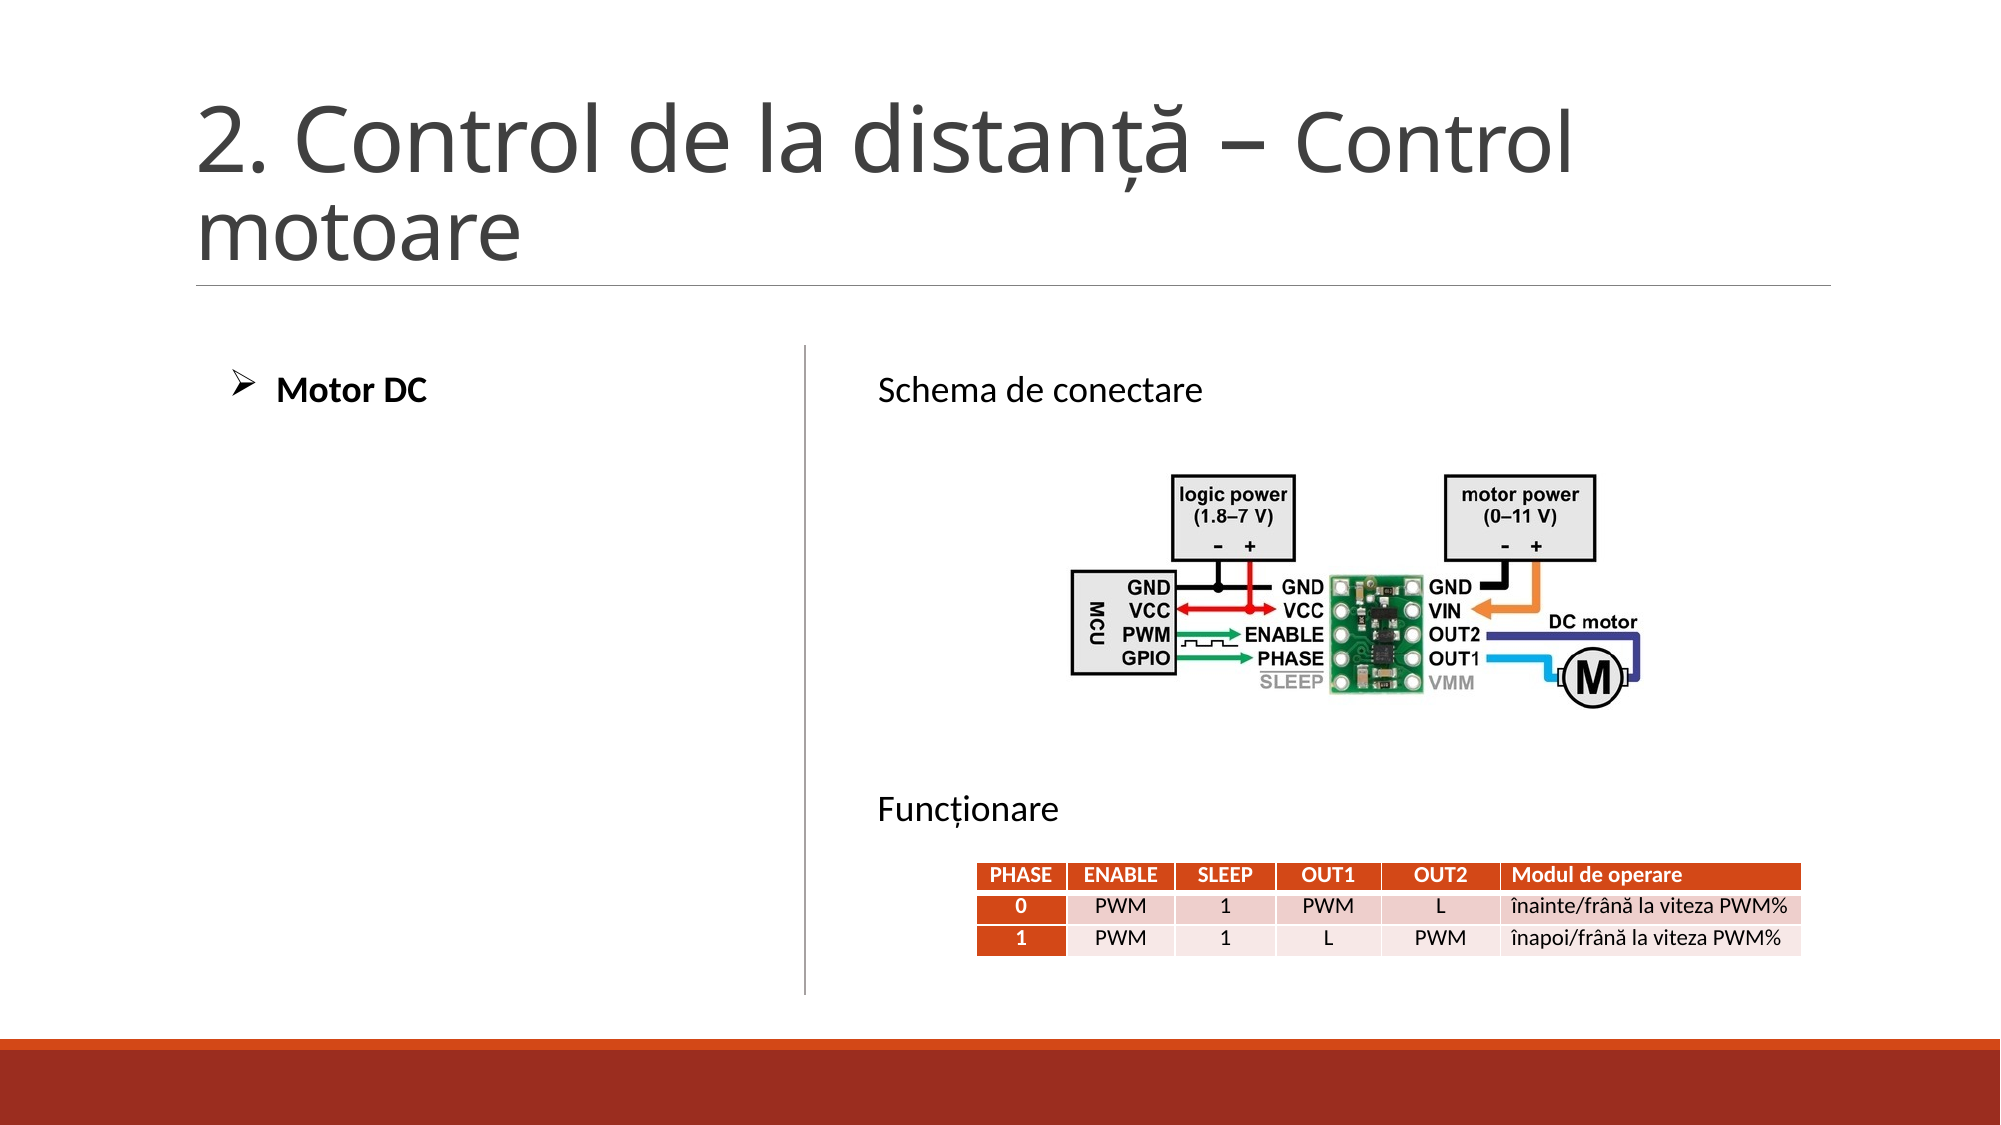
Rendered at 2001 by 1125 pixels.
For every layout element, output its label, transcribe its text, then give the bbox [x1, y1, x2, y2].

table_cell înainte/frână la viteza PWM% [1501, 896, 1801, 924]
table_cell 1 [977, 926, 1066, 956]
table_header PHASE [977, 863, 1066, 890]
table_header ENABLE [1068, 863, 1174, 890]
picture [1040, 451, 1666, 713]
table_header OUT1 [1277, 863, 1381, 890]
table_cell L [1277, 926, 1381, 956]
table_cell PWM [1068, 926, 1174, 956]
table_cell PWM [1382, 926, 1500, 956]
table_cell PWM [1277, 896, 1381, 924]
text_box Schema de conectare [863, 357, 1219, 418]
table_cell 1 [1176, 926, 1275, 956]
table_cell 1 [1176, 896, 1275, 924]
table_header SLEEP [1176, 863, 1275, 890]
title 2. Control de la distanță – Control motoare [180, 47, 1830, 285]
table_cell înapoi/frână la viteza PWM% [1501, 926, 1801, 956]
table_header Modul de operare [1501, 863, 1801, 890]
table_cell L [1382, 896, 1500, 924]
table_cell PWM [1068, 896, 1174, 924]
table_header OUT2 [1382, 863, 1500, 890]
table_cell 0 [977, 896, 1066, 924]
text_box Motor DC [214, 357, 443, 418]
text_box Funcționare [862, 776, 1075, 837]
